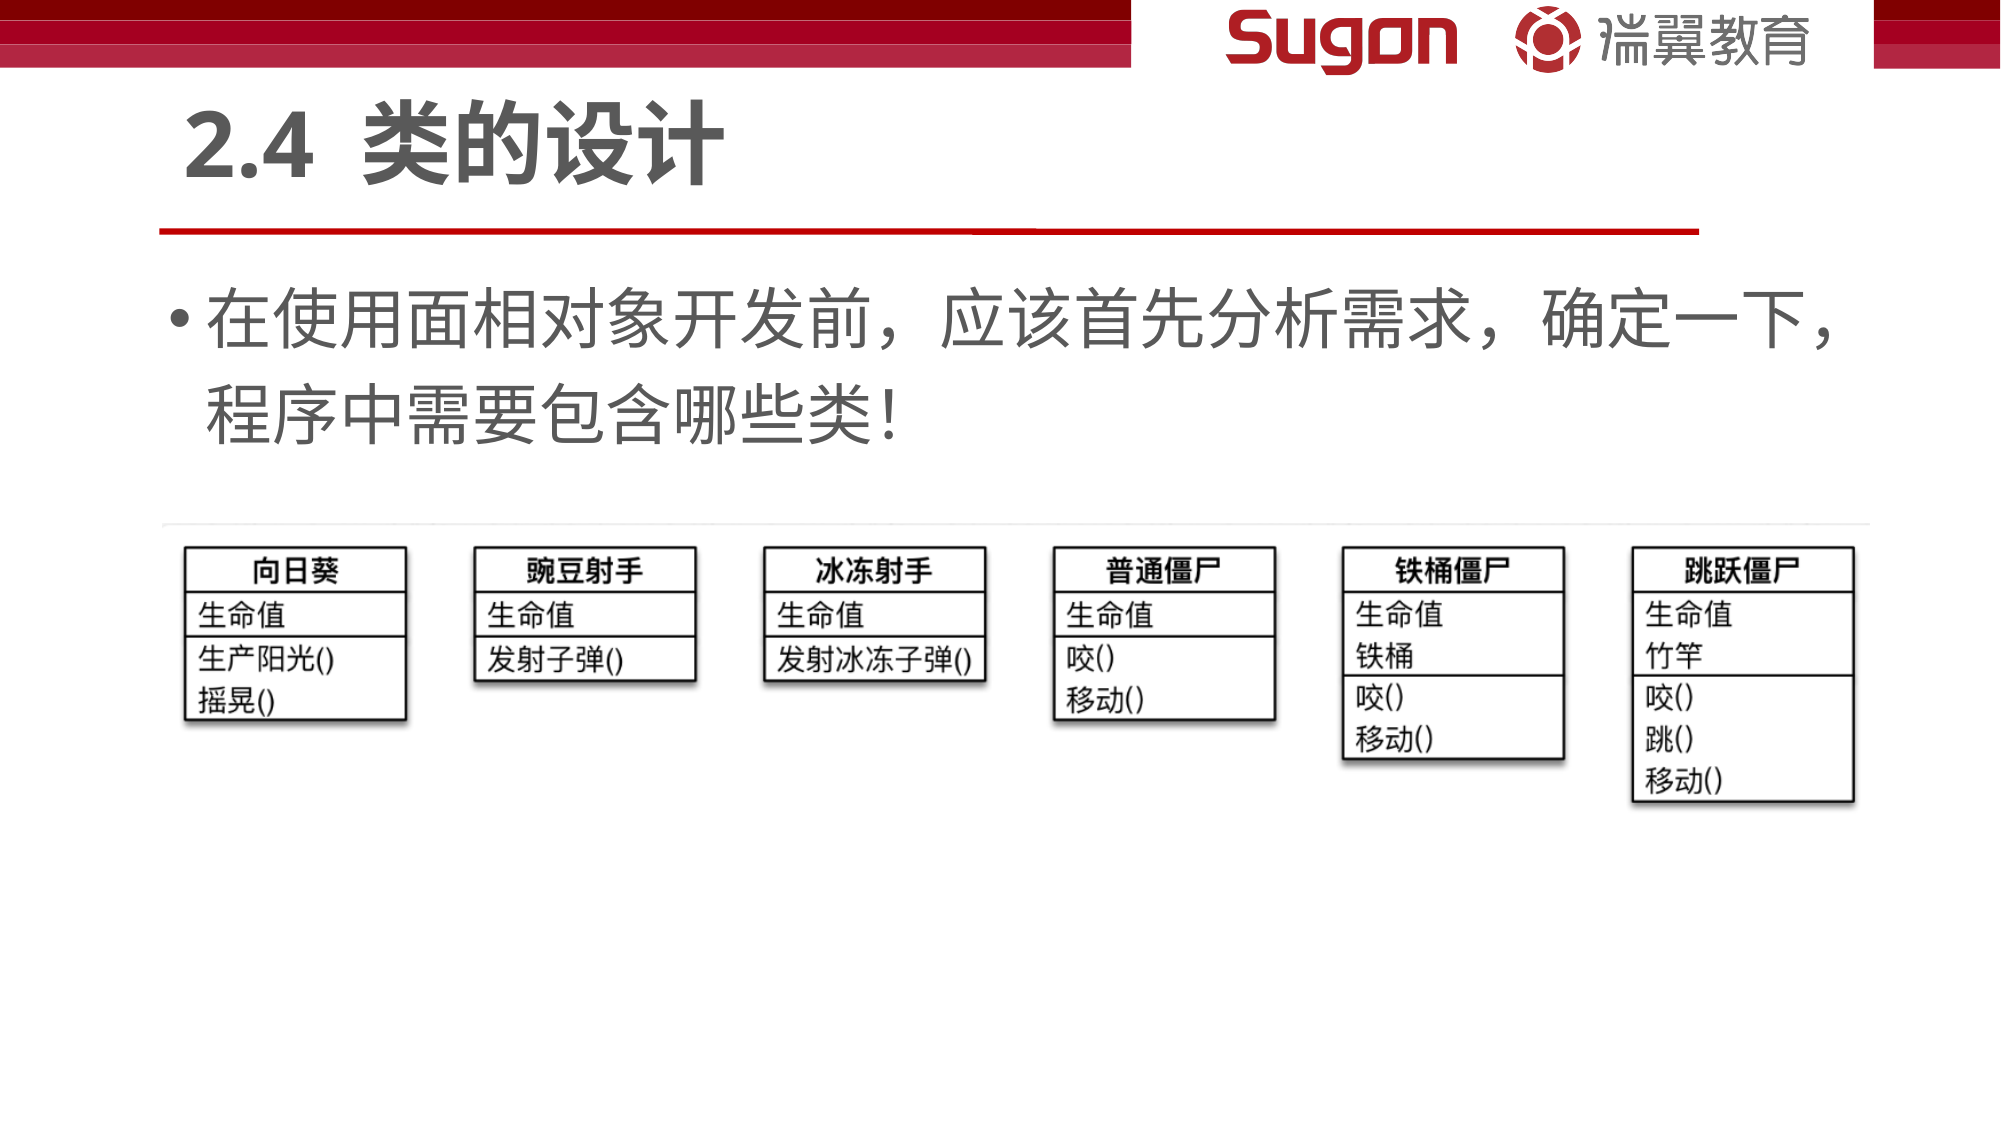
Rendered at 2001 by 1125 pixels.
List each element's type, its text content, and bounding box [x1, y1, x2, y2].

picture [1515, 6, 1809, 73]
picture [162, 523, 1870, 819]
title 2.4 类的设计 [169, 91, 1895, 214]
picture [1194, 0, 1484, 91]
list 在使用面相对象开发前，应该首先分析需求，确定一下，程序中需要包含哪些类！ [153, 253, 1879, 1028]
